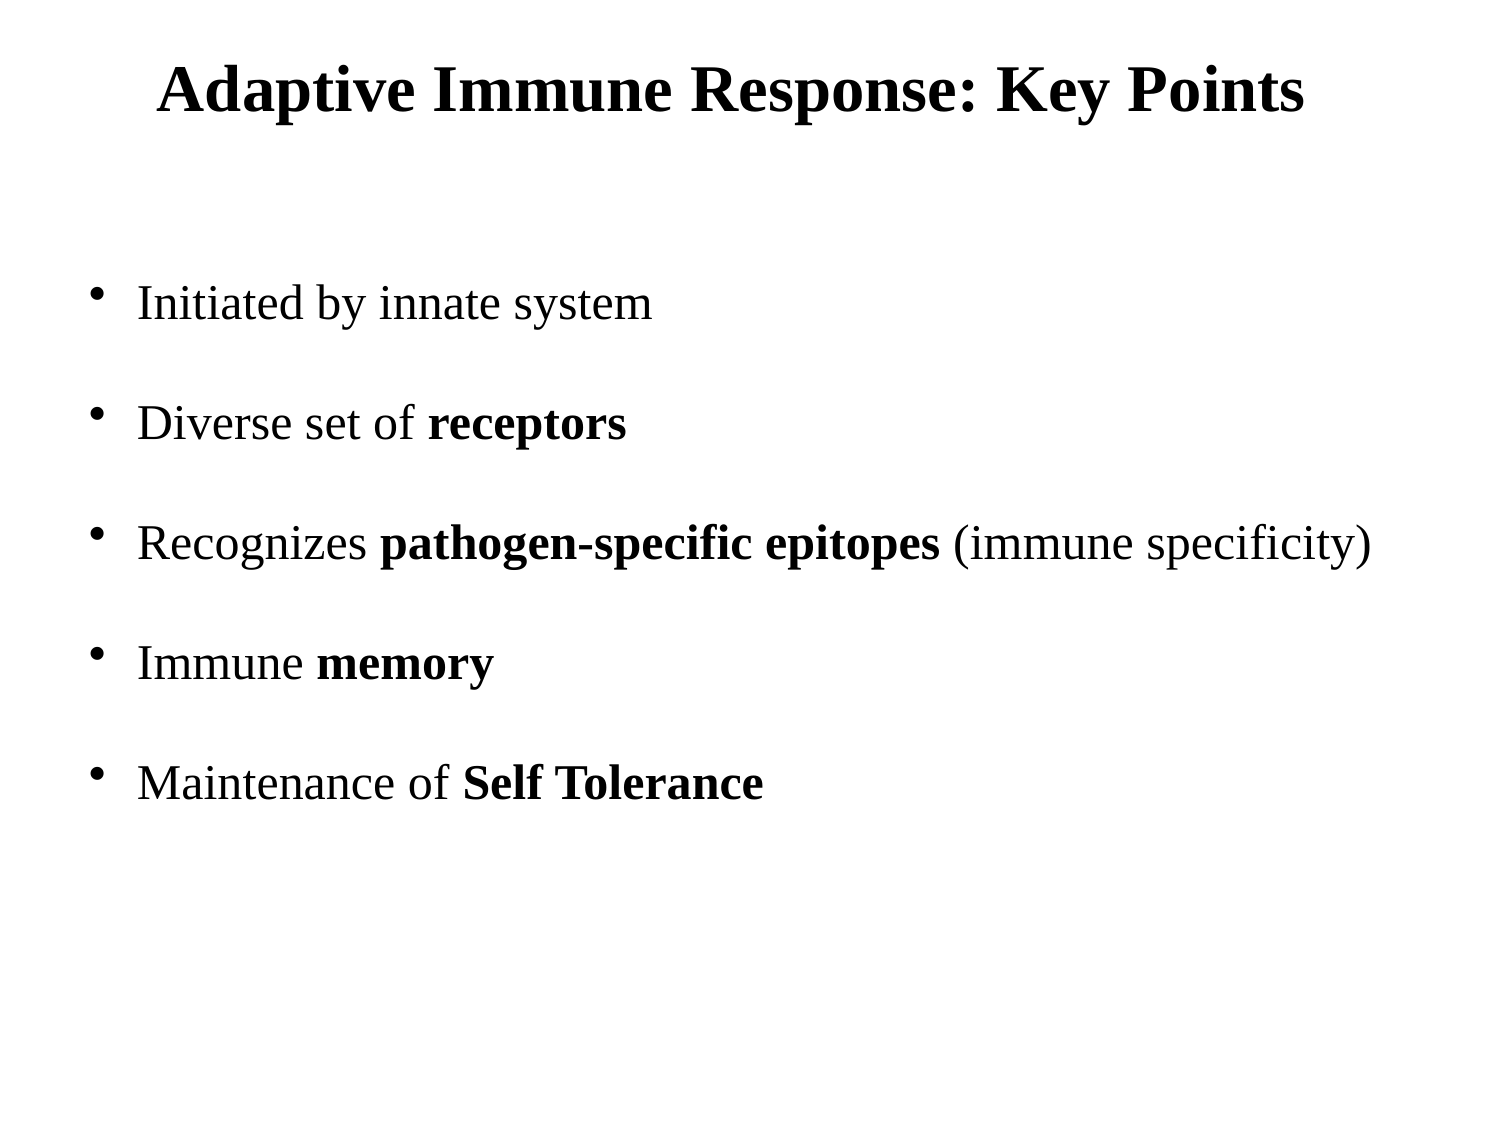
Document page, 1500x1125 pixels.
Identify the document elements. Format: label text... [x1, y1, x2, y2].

text_box Initiated by innate system Diverse set of receptors Recognizes pathogen-specific epitopes (immune specificity) Immune memory Maintenance of Self Tolerance [74, 262, 1413, 878]
text_box Adaptive Immune Response: Key Points [142, 37, 1323, 133]
